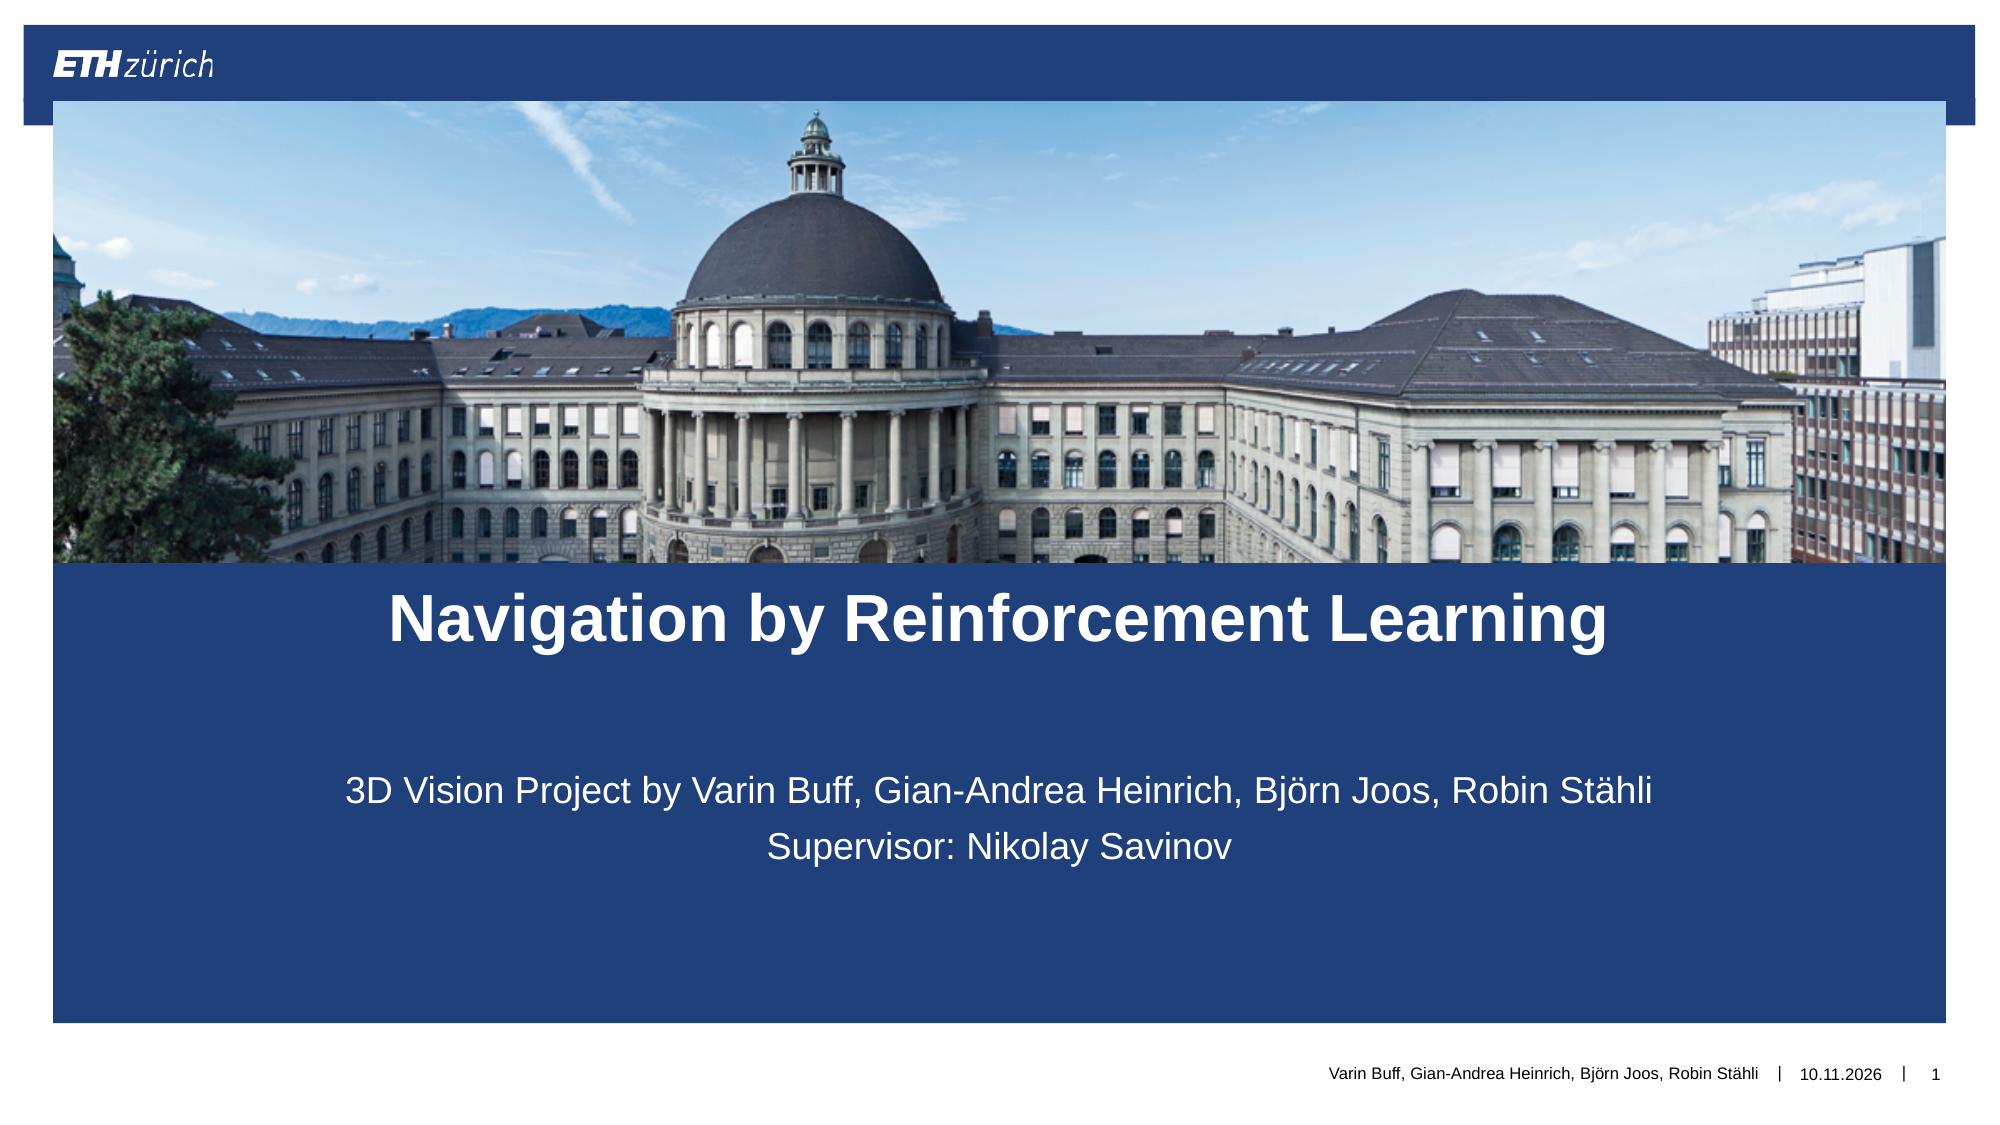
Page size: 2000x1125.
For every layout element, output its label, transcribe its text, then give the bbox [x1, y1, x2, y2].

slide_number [1790, 1034, 1892, 1112]
picture [52, 101, 1947, 563]
footer Varin Buff, Gian-Andrea Heinrich, Björn Joos, Robin Stähli [999, 1034, 1760, 1111]
slide_number 1 [1906, 1034, 1966, 1112]
subtitle 3D Vision Project by Varin Buff, Gian-Andrea Heinrich, Björn Joos, Robin Stähli Supervisor: Nikolay Savinov [53, 752, 1946, 1024]
title Navigation by Reinforcement Learning [53, 574, 1946, 752]
